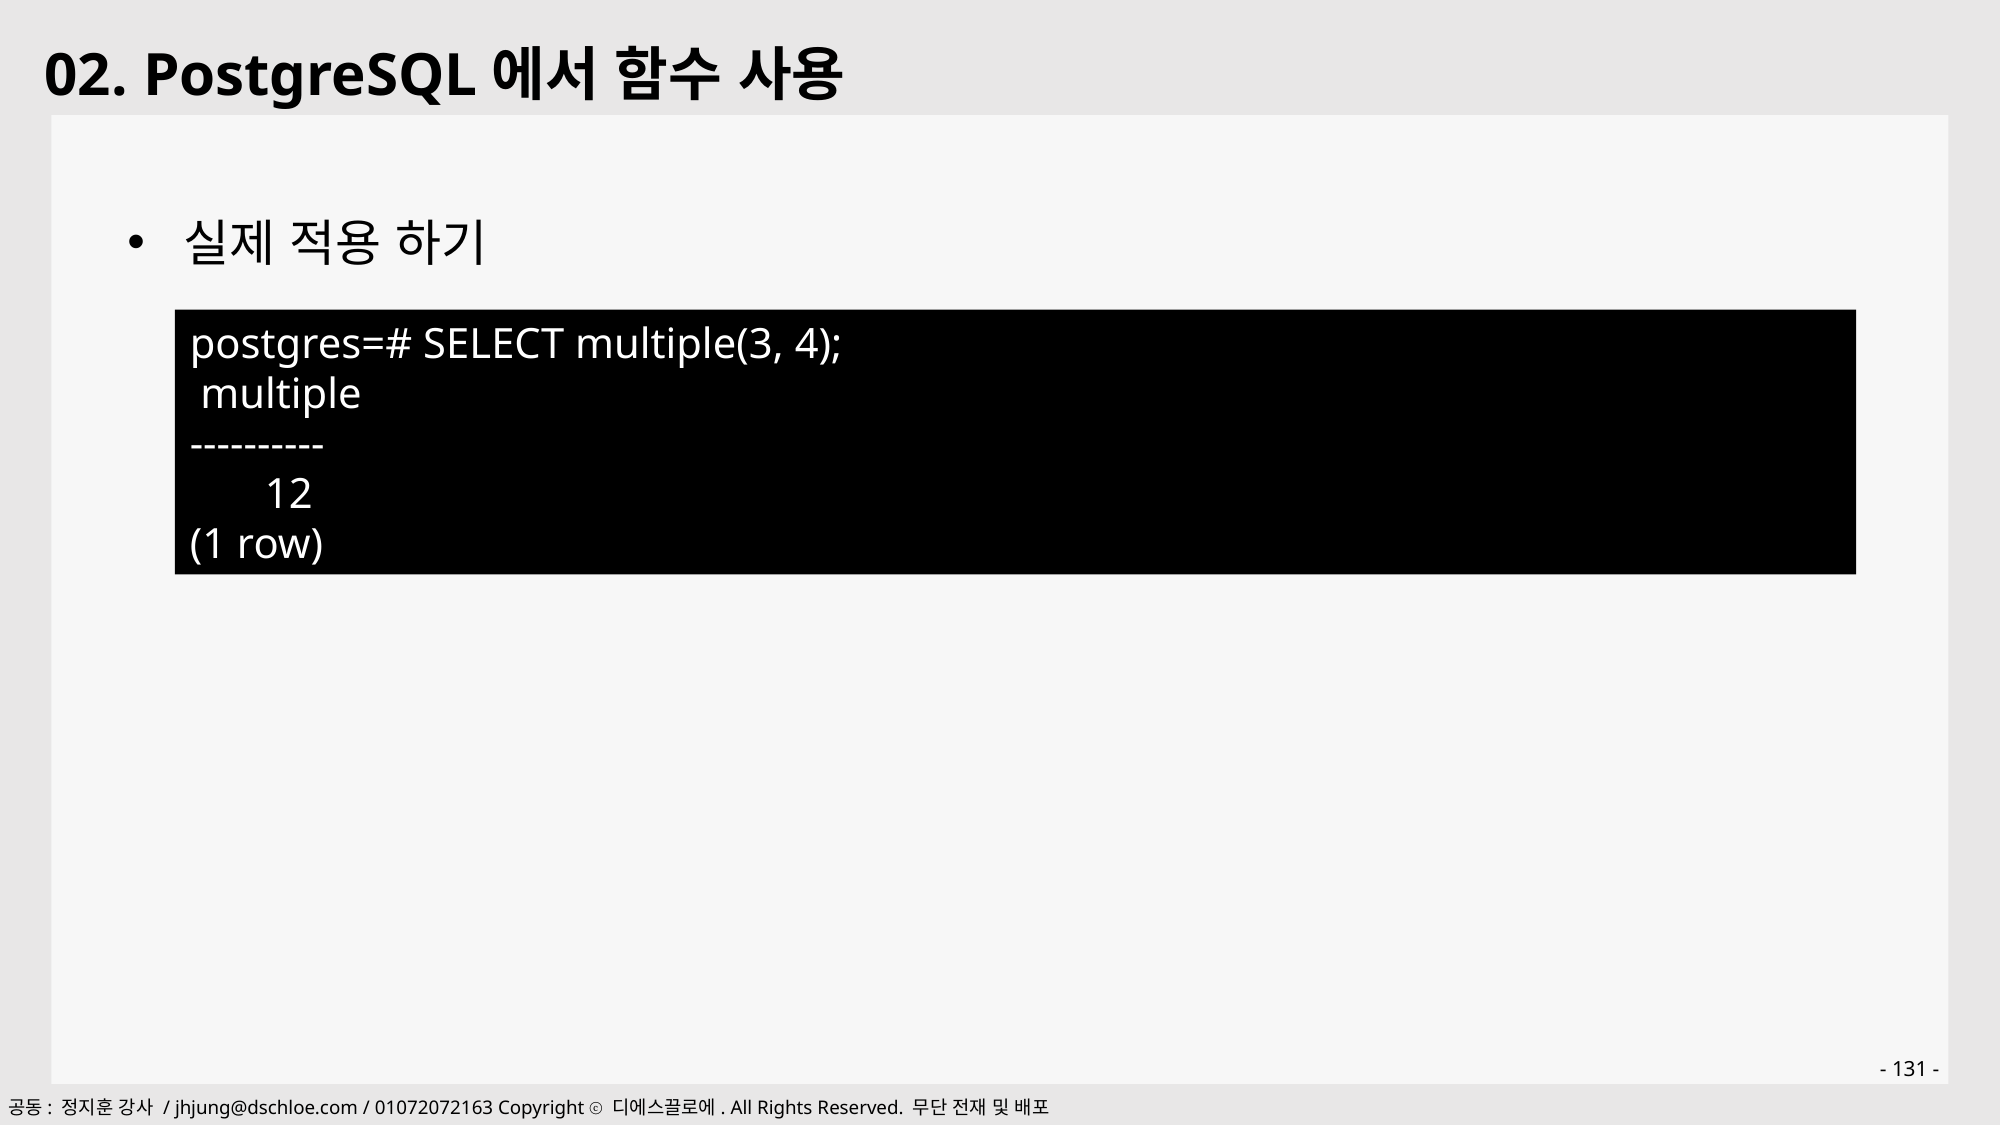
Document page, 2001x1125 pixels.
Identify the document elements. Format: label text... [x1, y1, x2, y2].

text_box 실제 적용 하기 [112, 204, 1955, 279]
text_box 02. PostgreSQL에서 함수 사용 [30, 30, 860, 115]
slide_number - 131 - [1504, 1039, 1955, 1100]
text_box postgres=# SELECT multiple(3, 4); multiple ---------- 12 (1 row) [174, 309, 1857, 575]
